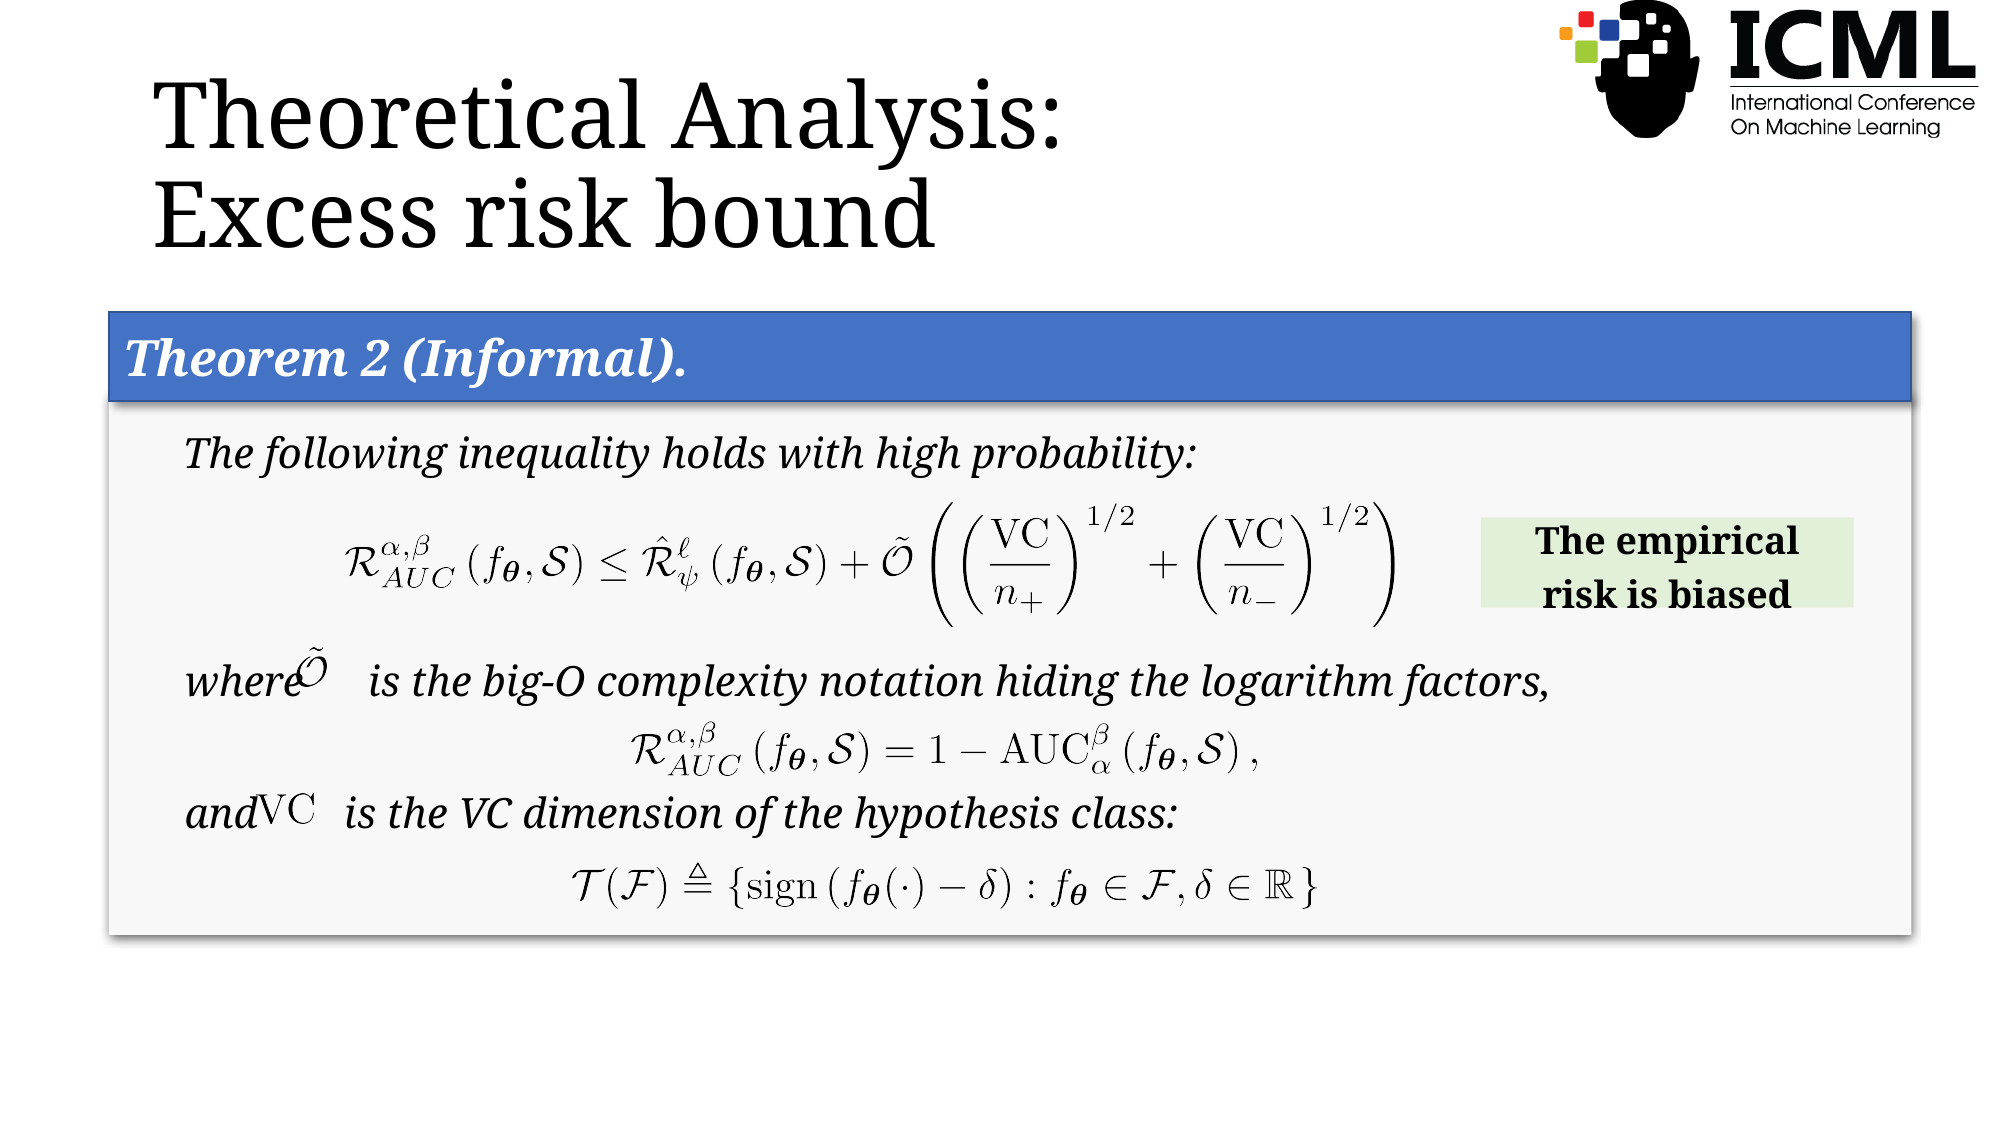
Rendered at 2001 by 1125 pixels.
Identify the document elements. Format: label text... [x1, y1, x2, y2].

picture [345, 502, 1395, 627]
title Theoretical Analysis: Excess risk bound [137, 59, 1863, 278]
text_box where is the big-O complexity notation hiding the logarithm factors, and is the VC dimension of the hypothesis class: [169, 637, 1854, 844]
picture [631, 721, 1257, 776]
picture [296, 647, 327, 687]
picture [572, 862, 1317, 909]
text_box Theorem 2 (Informal). [108, 311, 1912, 402]
text_box The following inequality holds with high probability: [168, 419, 1572, 530]
picture [256, 793, 314, 824]
text_box The empirical risk is biased [1480, 516, 1855, 609]
picture [1559, 0, 1979, 138]
text_box [108, 406, 1912, 935]
